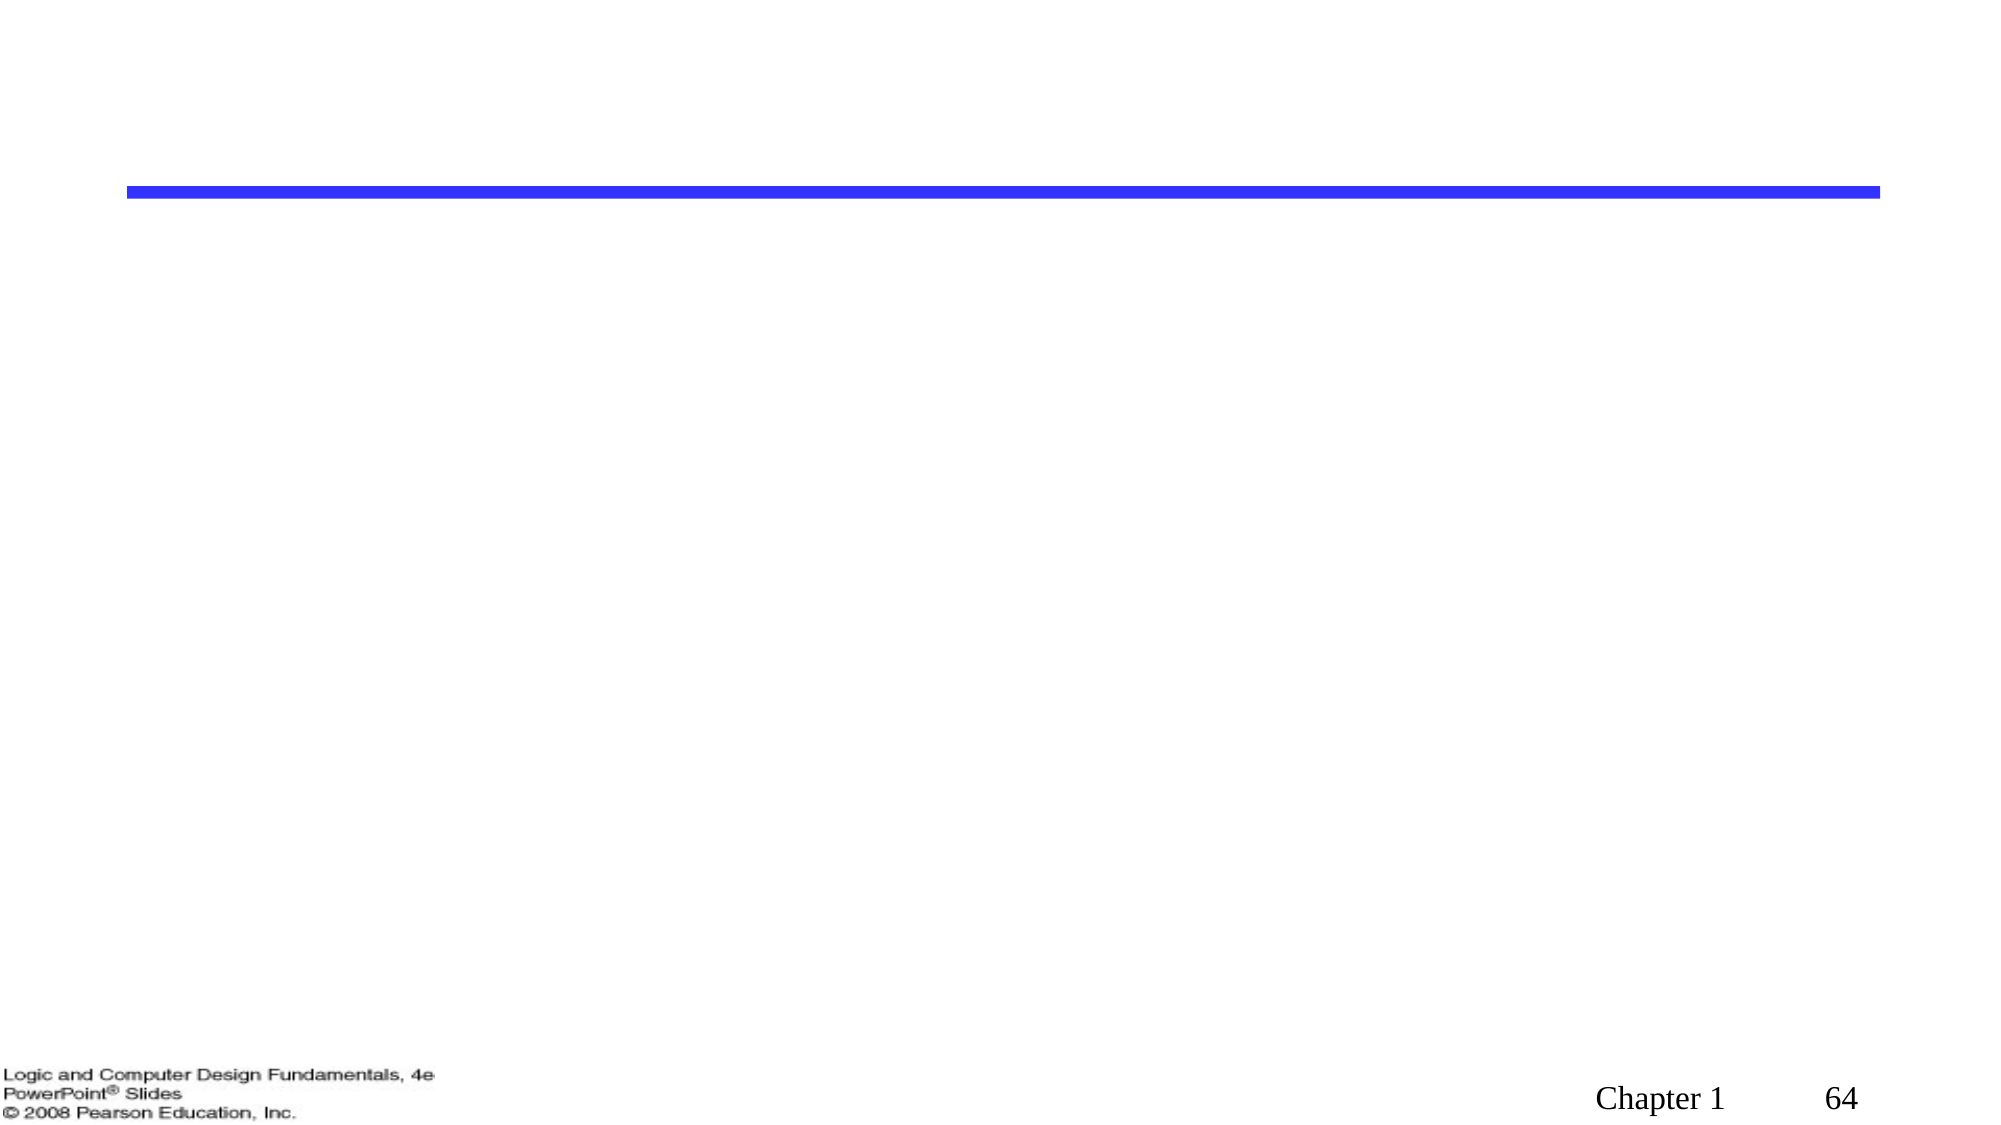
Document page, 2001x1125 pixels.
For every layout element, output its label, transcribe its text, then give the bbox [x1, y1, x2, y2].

picture [3, 1066, 435, 1123]
slide_number Chapter 1 64 [1580, 1068, 2000, 1125]
